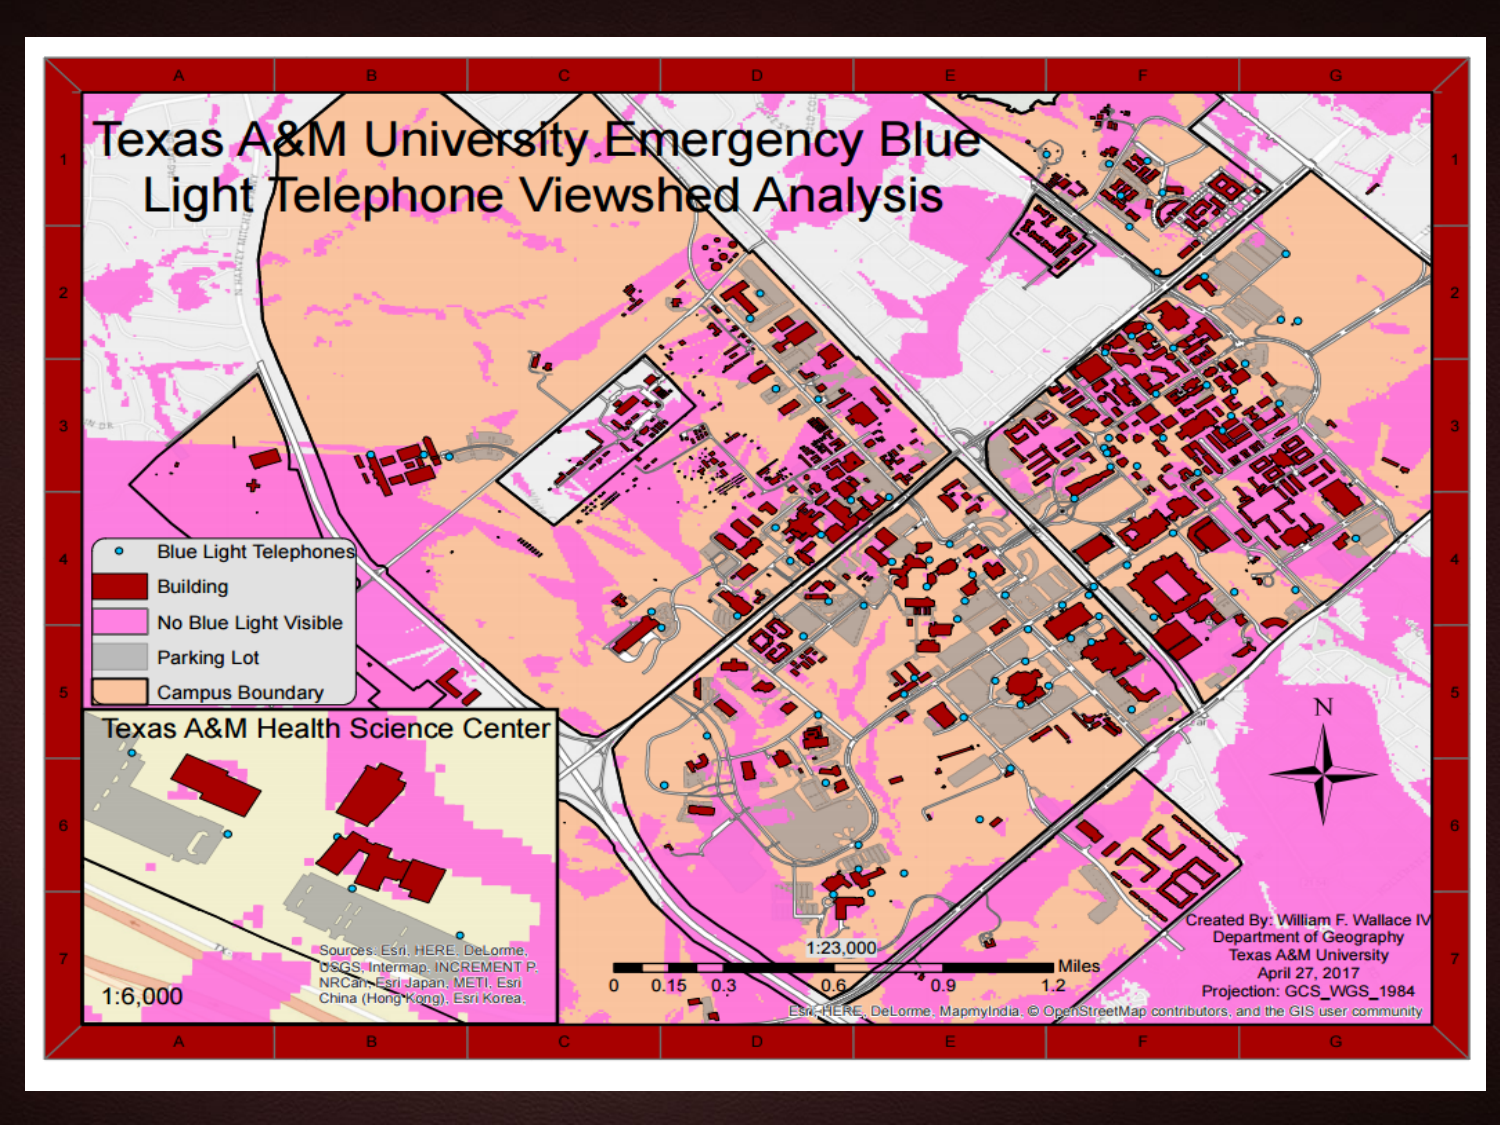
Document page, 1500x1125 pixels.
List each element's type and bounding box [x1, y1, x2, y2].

list [25, 37, 1487, 1091]
picture [0, 0, 1500, 1125]
